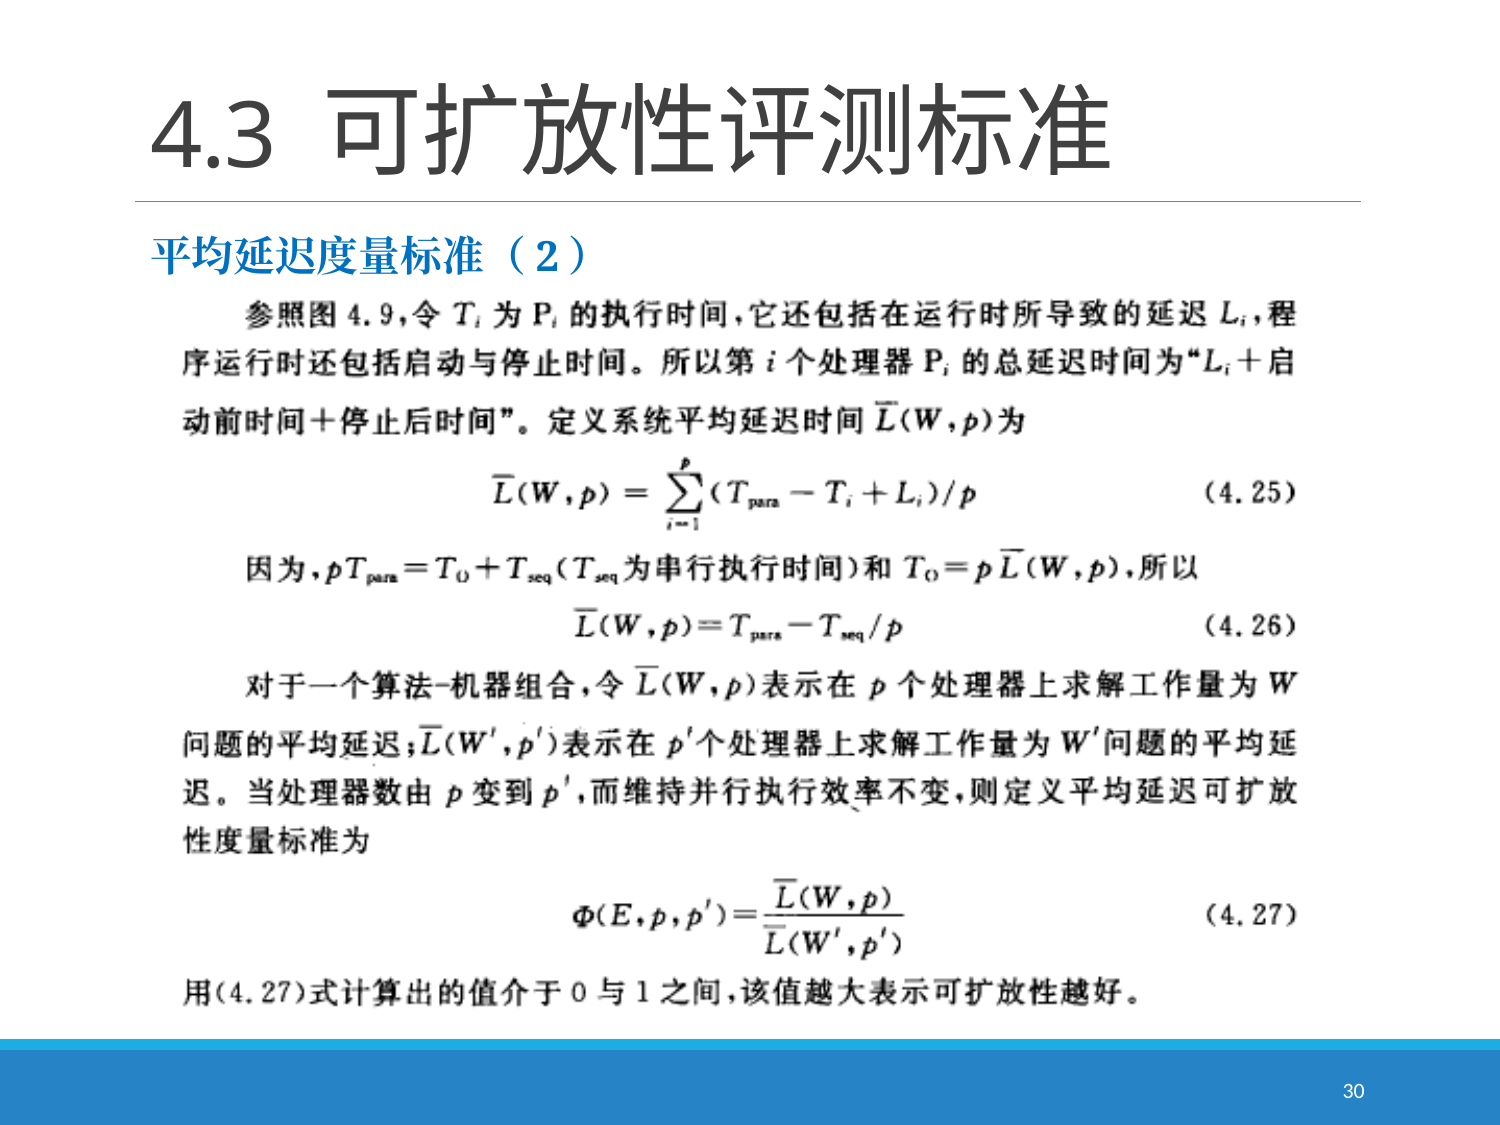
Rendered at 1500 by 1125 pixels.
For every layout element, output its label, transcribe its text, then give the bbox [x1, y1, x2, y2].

list 平均延迟度量标准（2） [135, 212, 1373, 1016]
picture [168, 295, 1339, 1020]
slide_number 30 [1218, 1059, 1380, 1120]
title 4.3 可扩放性评测标准 [135, 47, 1373, 196]
